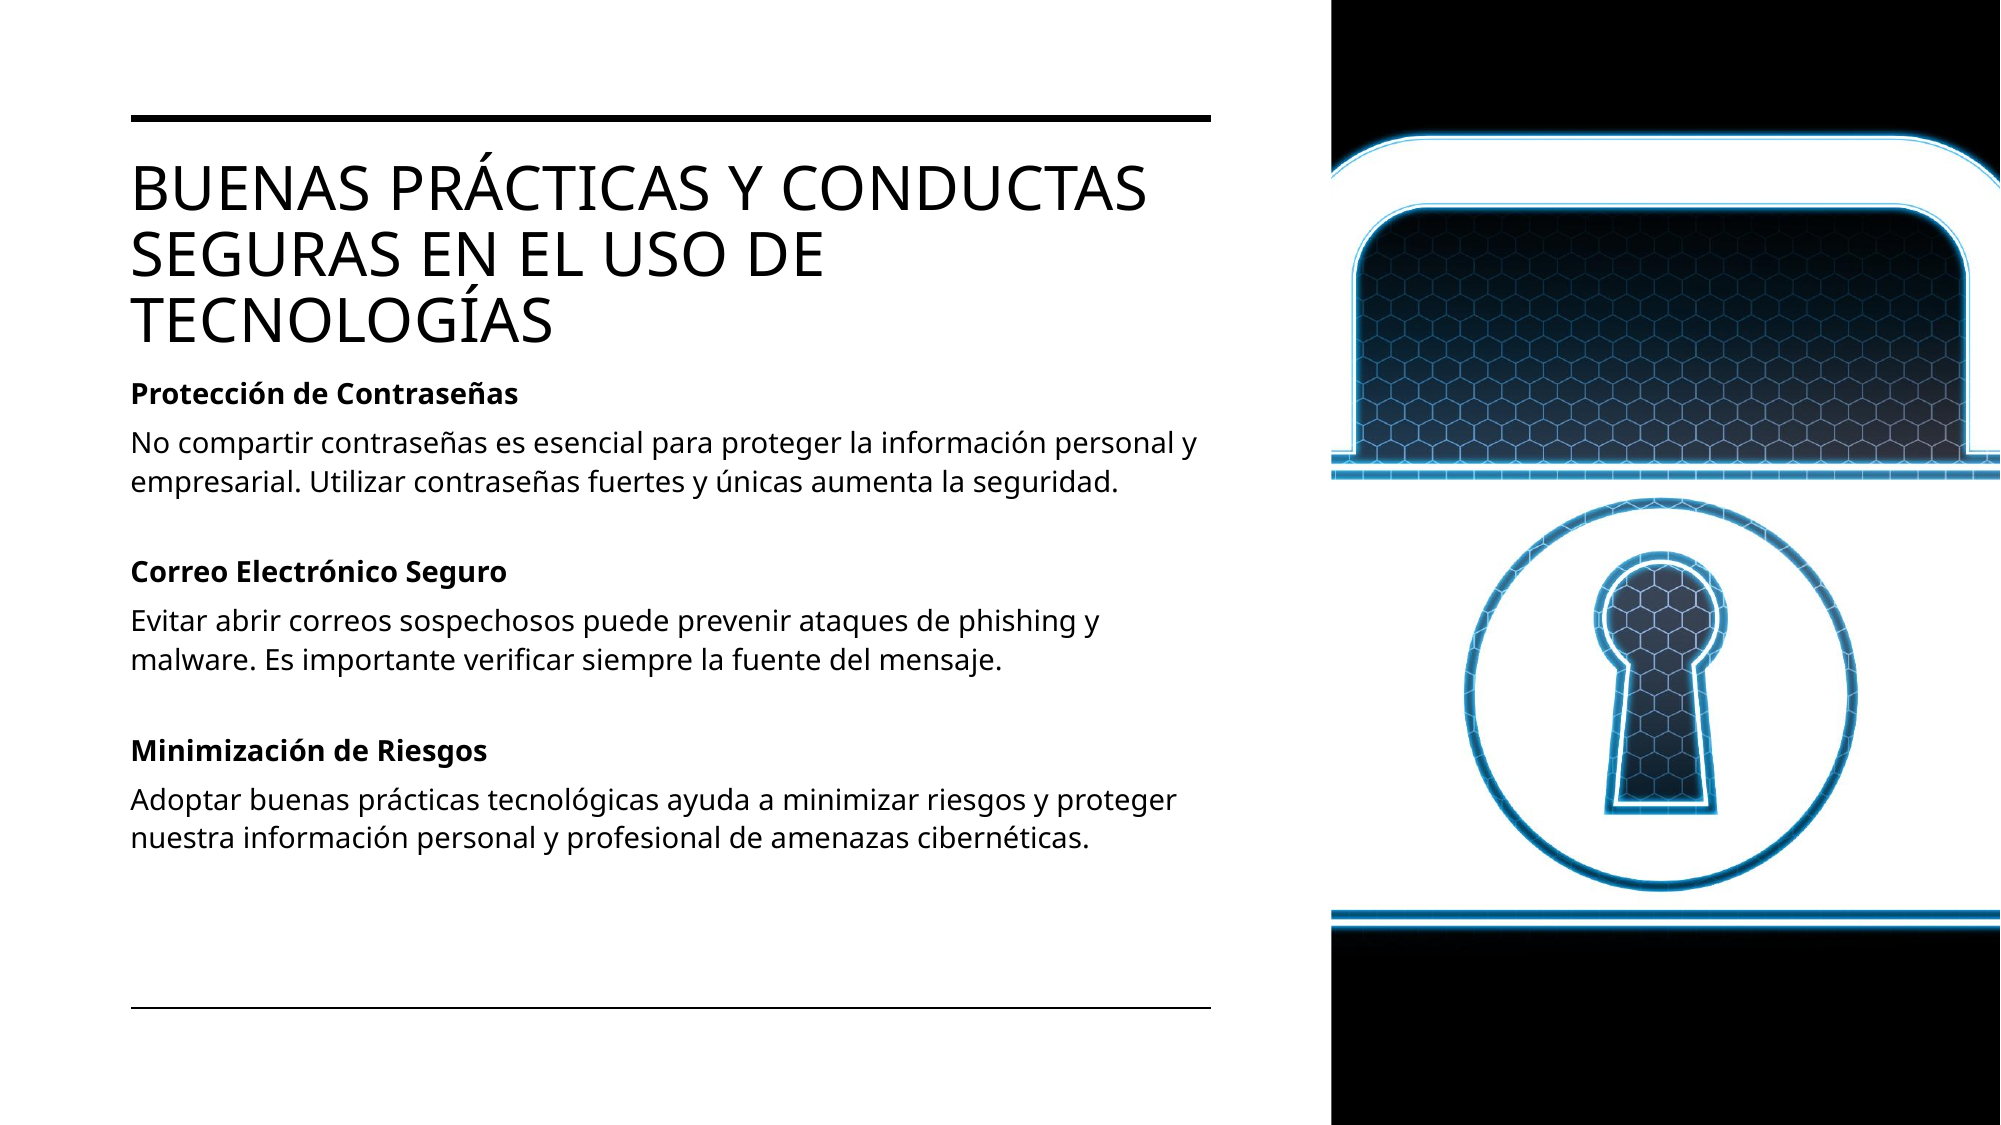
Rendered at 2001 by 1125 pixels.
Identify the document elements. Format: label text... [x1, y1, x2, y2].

text_box [0, 0, 1331, 1125]
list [1331, 0, 2000, 1125]
title Buenas prácticas y conductas seguras en el uso de tecnologías [115, 149, 1226, 364]
list Protección de Contraseñas No compartir contraseñas es esencial para proteger la información personal y empresarial. Utilizar contraseñas fuertes y únicas aumenta la seguridad. Correo Electrónico Seguro Evitar abrir correos sospechosos puede prevenir ataques de phishing y malware. Es importante verificar siempre la fuente del mensaje. Minimización de Riesgos Adoptar buenas prácticas tecnológicas ayuda a minimizar riesgos y proteger nuestra información personal y profesional de amenazas cibernéticas. [115, 364, 1226, 978]
